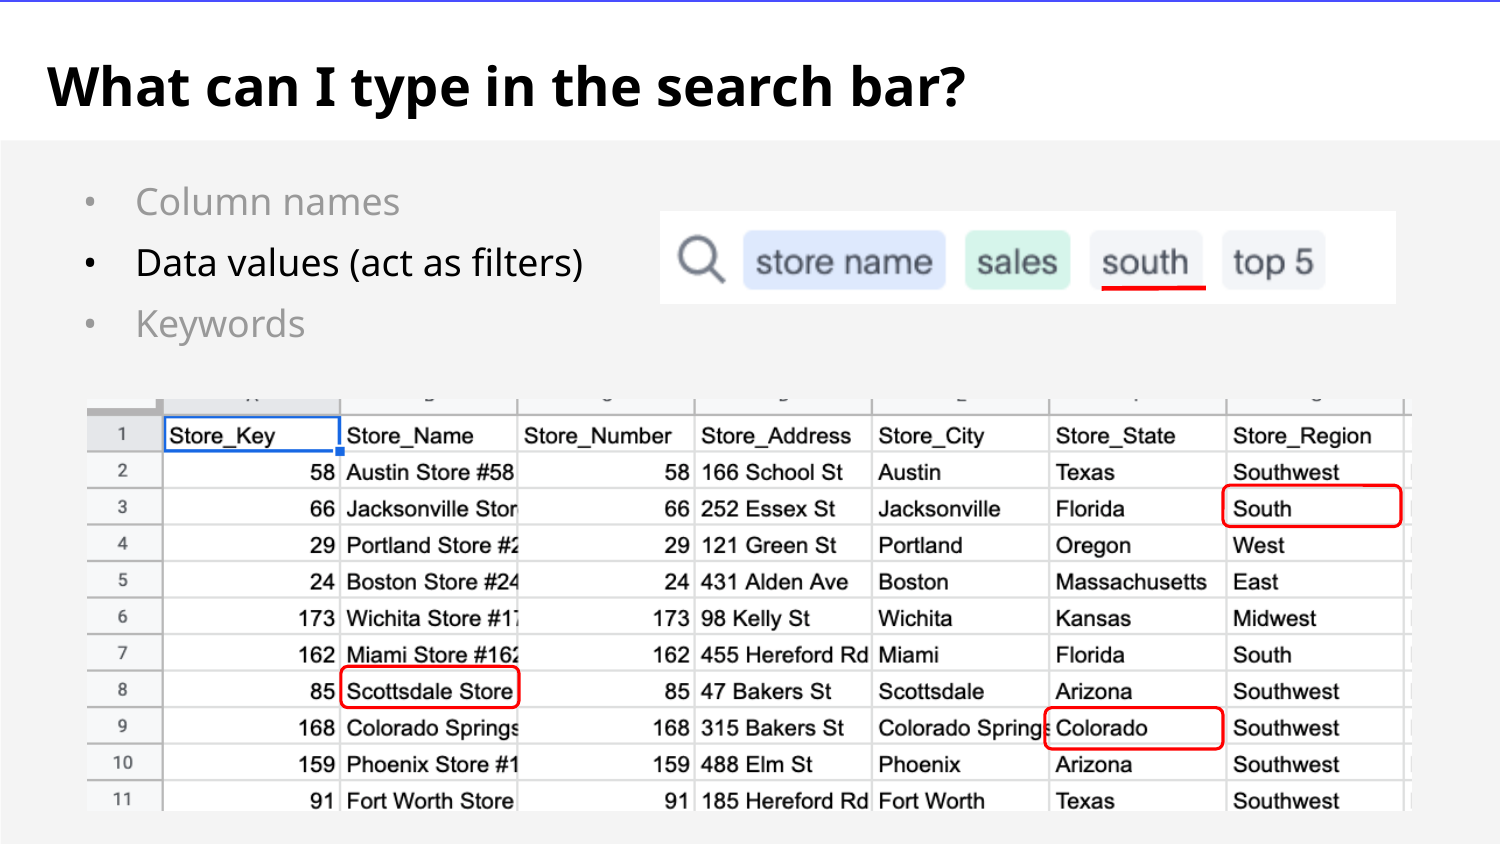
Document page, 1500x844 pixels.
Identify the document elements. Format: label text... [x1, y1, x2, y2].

title What can I type in the search bar? [32, 45, 1425, 124]
list Column names Data values (act as filters) Keywords [63, 163, 786, 344]
picture [659, 211, 1397, 304]
picture [87, 399, 1413, 812]
